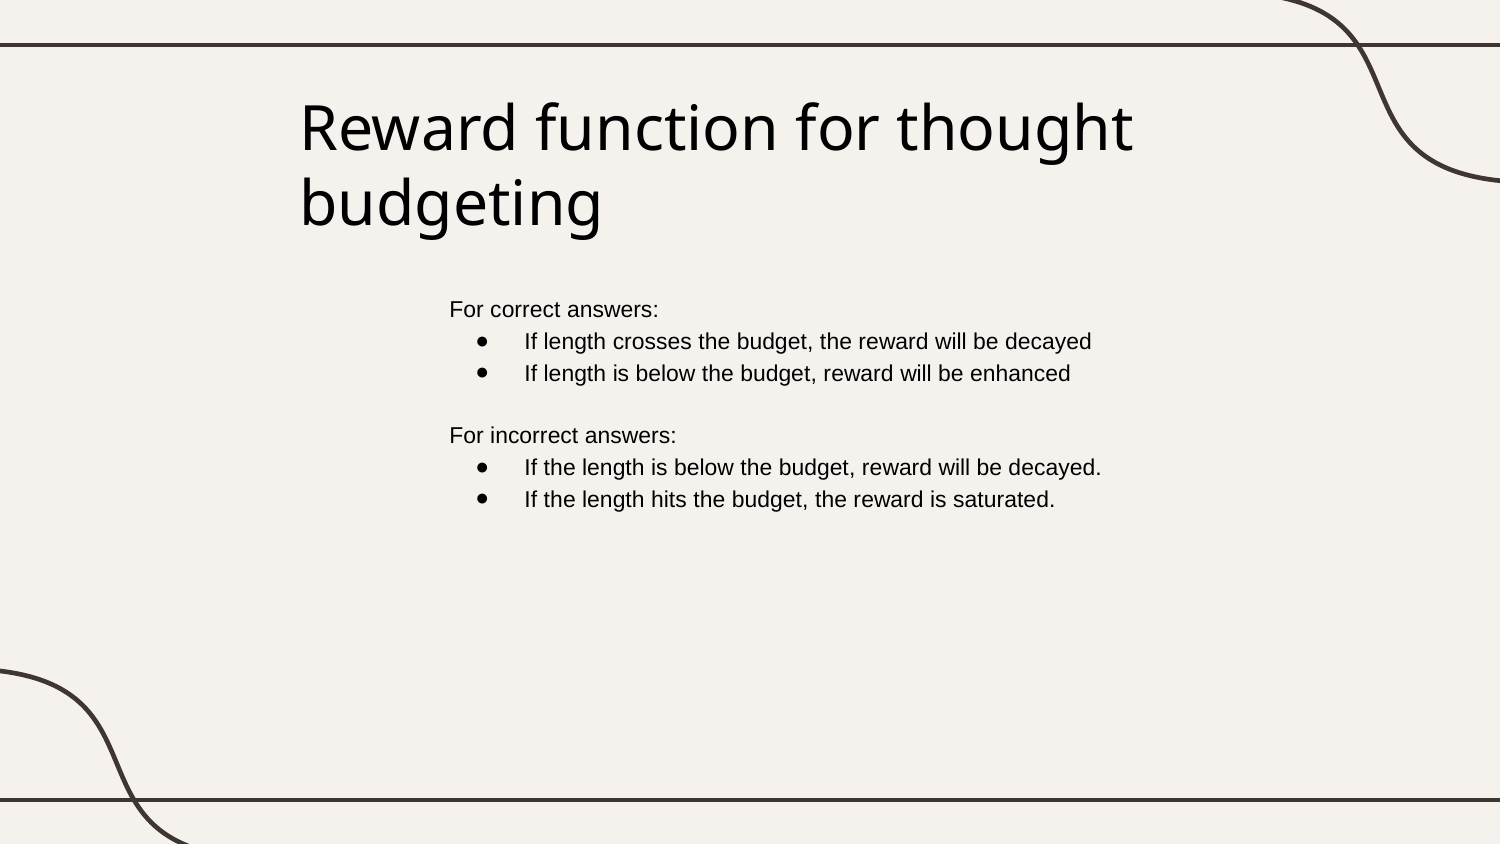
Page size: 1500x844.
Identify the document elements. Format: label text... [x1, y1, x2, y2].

subtitle For correct answers: If length crosses the budget, the reward will be decayed If length is below the budget, reward will be enhanced For incorrect answers: If the length is below the budget, reward will be decayed. If the length hits the budget, the reward is saturated. [434, 275, 1203, 667]
title Reward function for thought budgeting [284, 72, 1392, 167]
